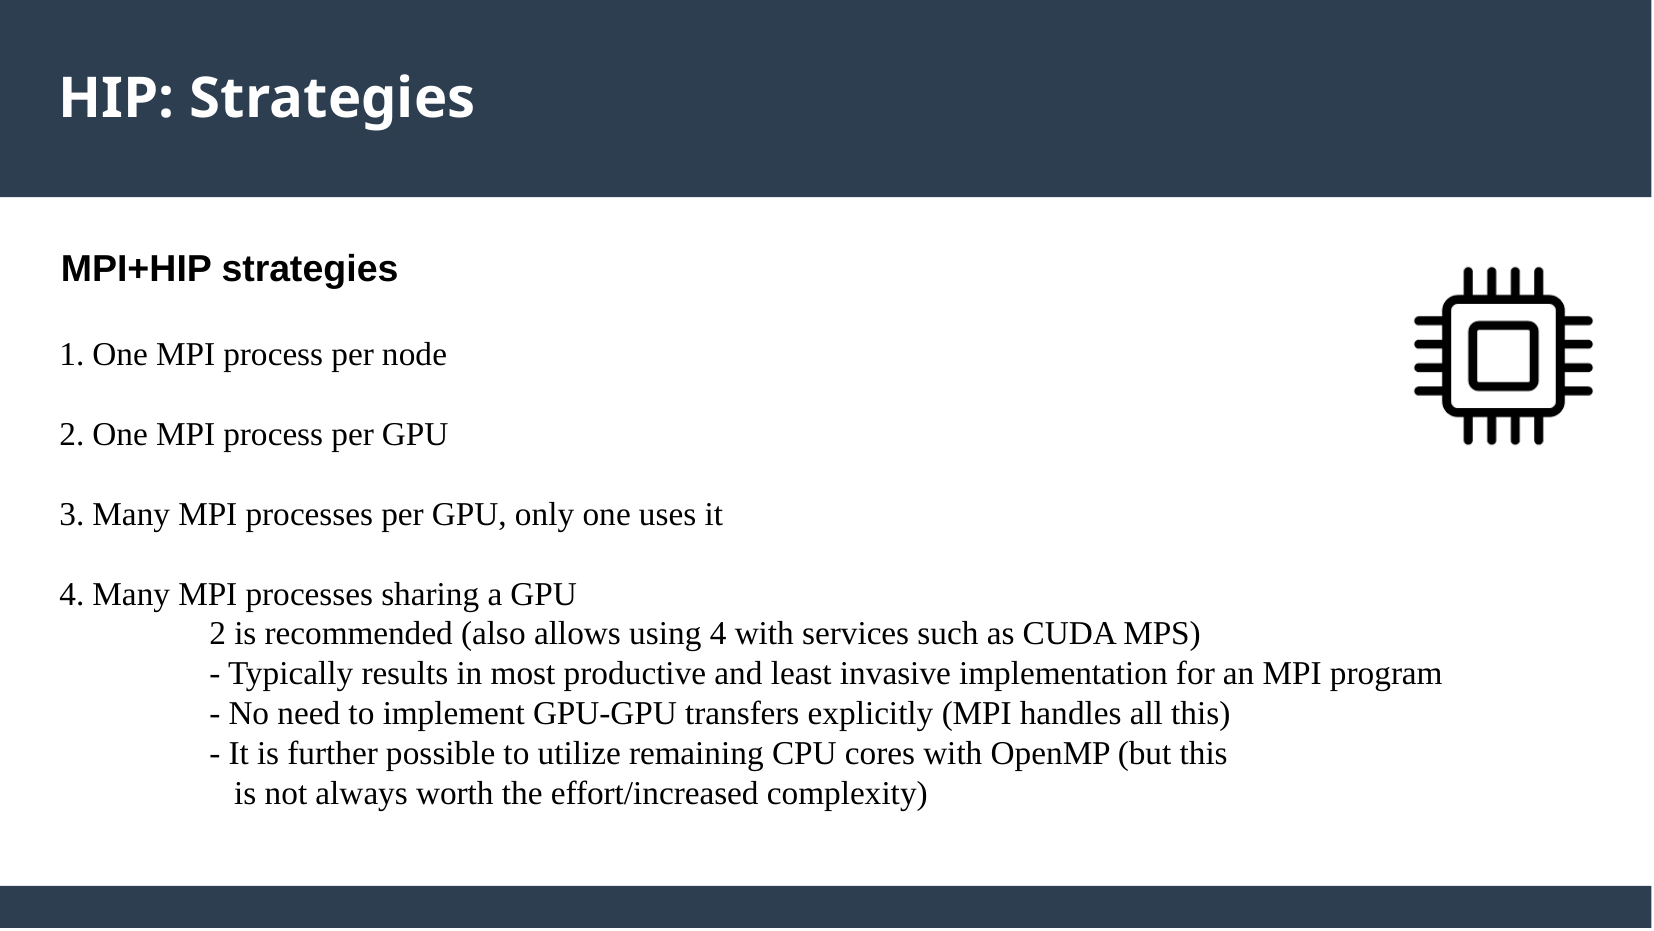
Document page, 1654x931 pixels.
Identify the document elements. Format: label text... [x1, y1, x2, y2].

text_box HIP: Strategies [58, 37, 1593, 153]
picture [1387, 239, 1620, 472]
text_box MPI+HIP strategies [46, 236, 827, 293]
text_box 1. One MPI process per node 2. One MPI process per GPU 3. Many MPI processes per GPU, only one uses it 4. Many MPI processes sharing a GPU 2 is recommended (also allows using 4 with services such as CUDA MPS) - Typically results in most productive and least invasive implementation for an MPI program - No need to implement GPU-GPU transfers explicitly (MPI handles all this) - It is further possible to utilize remaining CPU cores with OpenMP (but this is not always worth the effort/increased complexity) [44, 324, 1565, 759]
